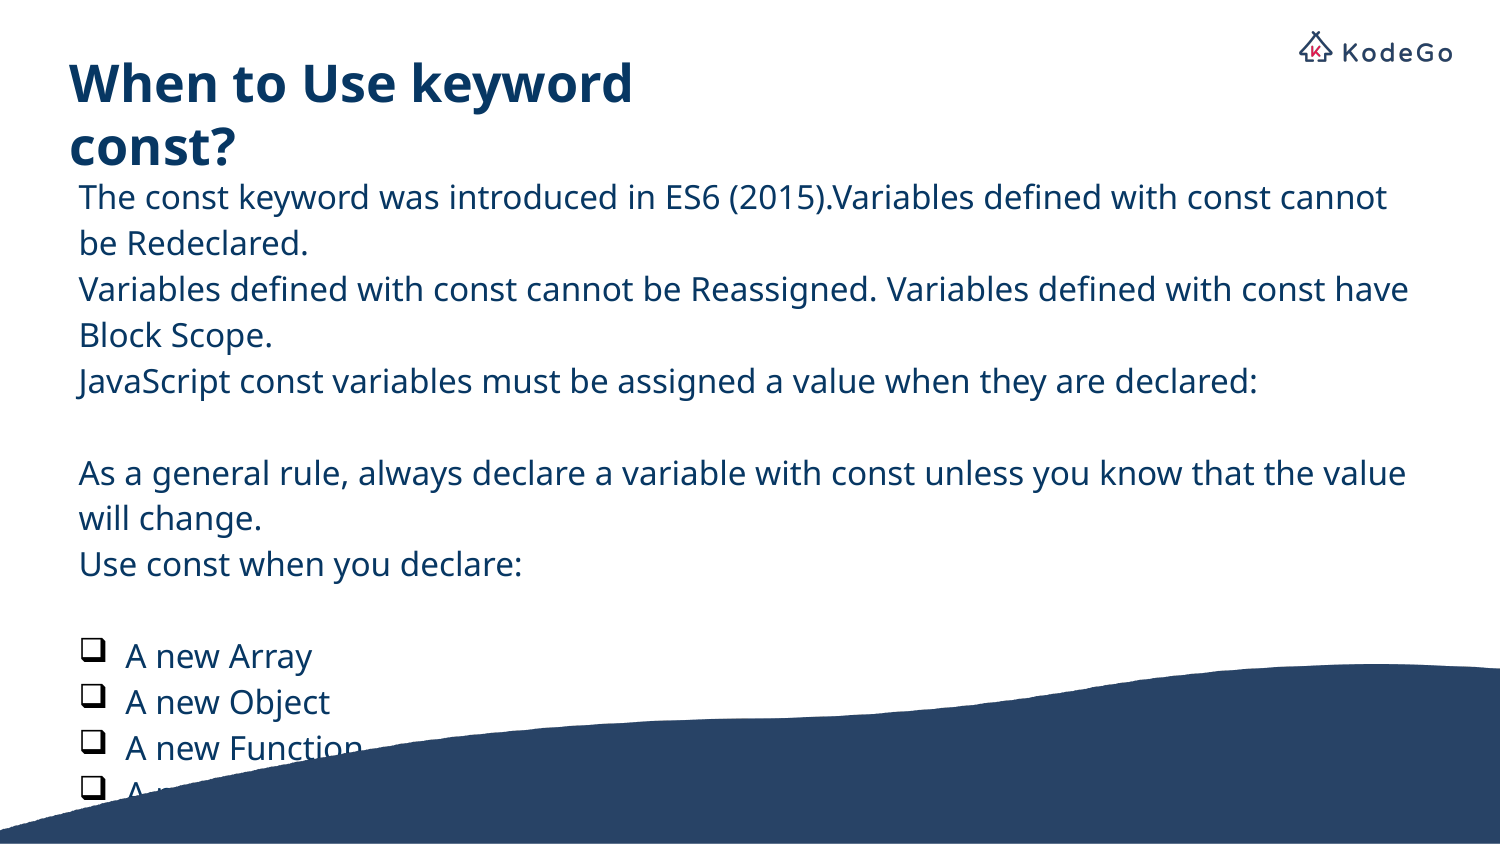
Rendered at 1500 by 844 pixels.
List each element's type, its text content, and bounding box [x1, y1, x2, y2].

picture [0, 664, 1500, 844]
picture [1285, 16, 1463, 76]
text_box The const keyword was introduced in ES6 (2015).Variables defined with const cannot be Redeclared. Variables defined with const cannot be Reassigned. Variables defined with const have Block Scope. JavaScript const variables must be assigned a value when they are declared: As a general rule, always declare a variable with const unless you know that the value will change. Use const when you declare: A new Array A new Object A new Function A new RegExp [63, 155, 1448, 400]
text_box When to Use keyword const? [54, 75, 750, 150]
